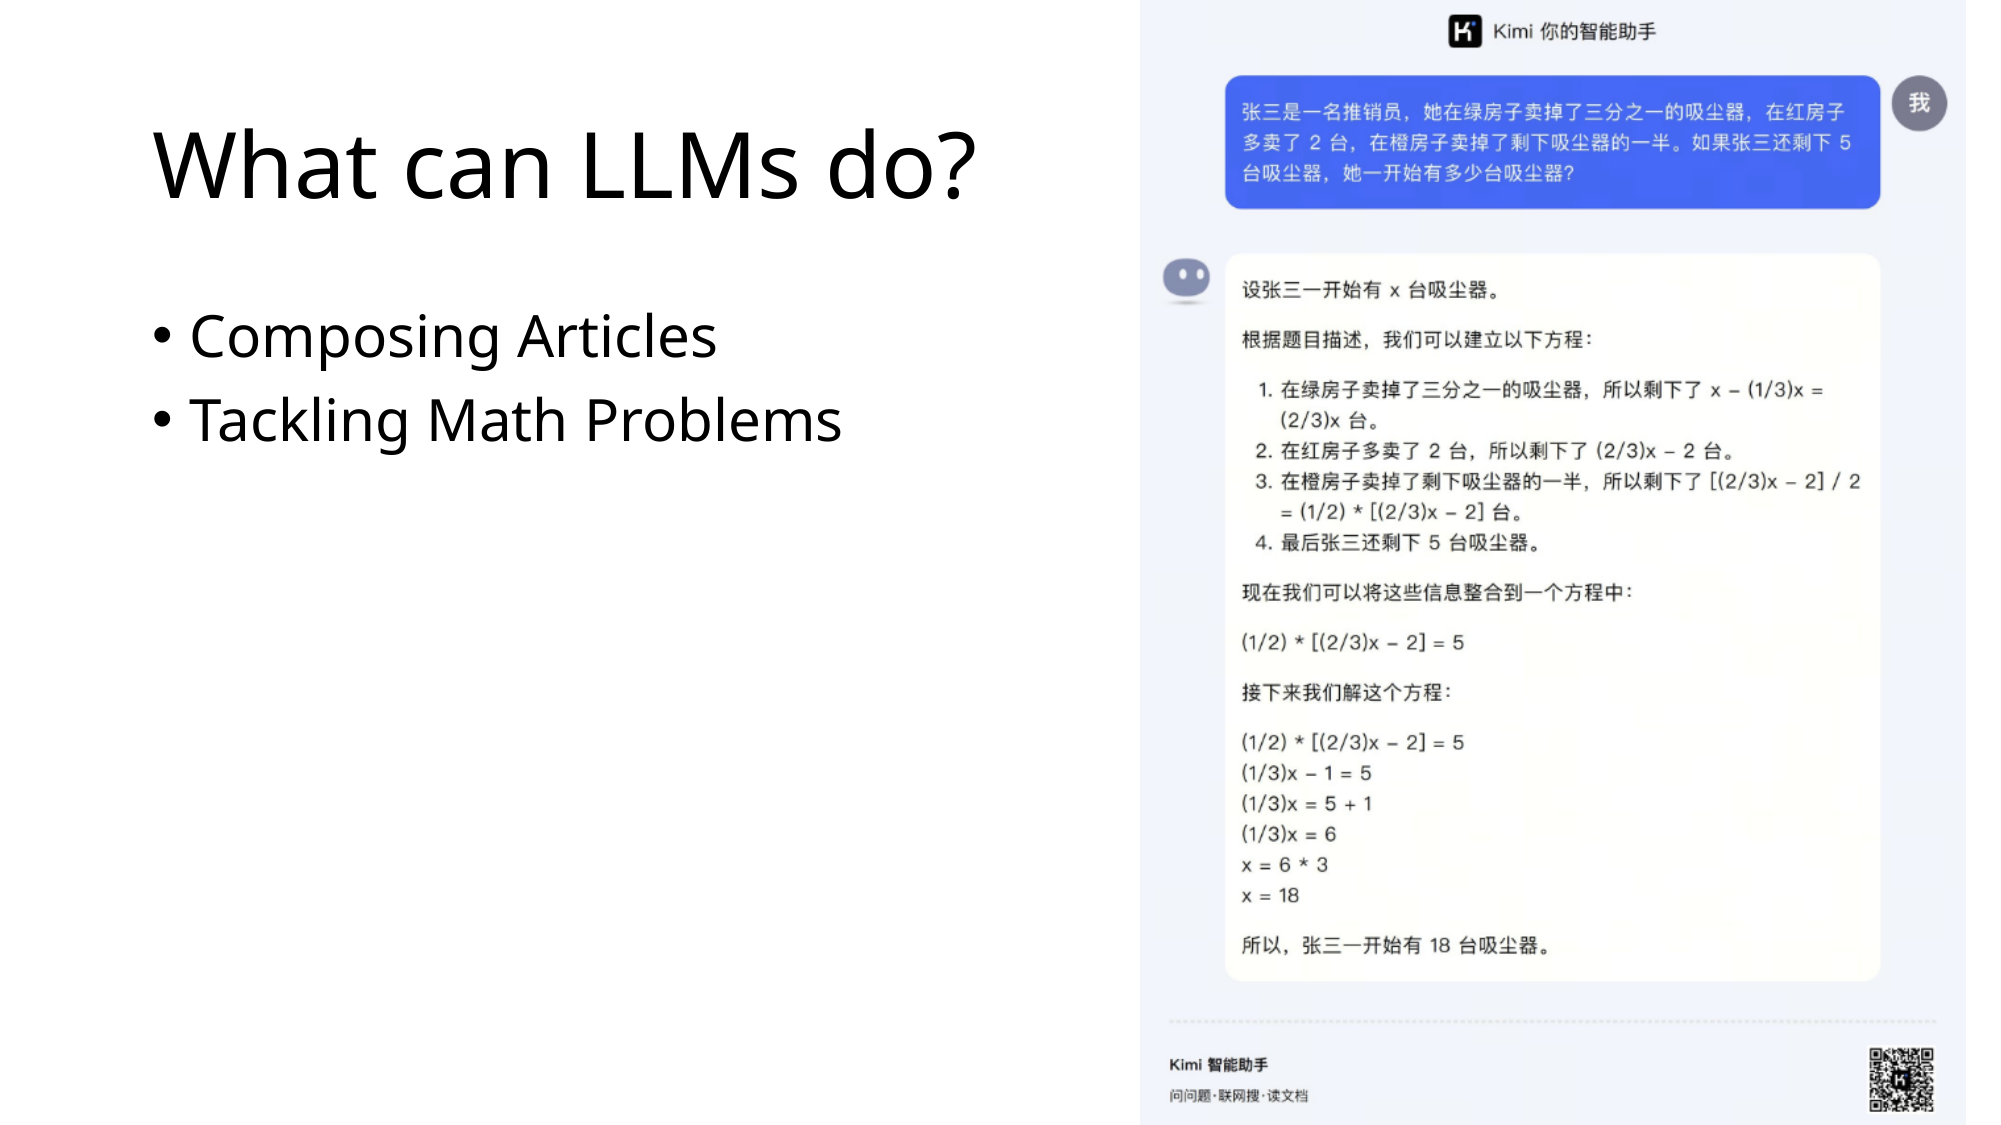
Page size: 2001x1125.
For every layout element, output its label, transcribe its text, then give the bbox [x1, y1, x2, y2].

list Composing Articles Tackling Math Problems [137, 299, 1140, 1014]
picture [1140, 0, 1966, 1125]
title What can LLMs do? [137, 59, 1140, 278]
